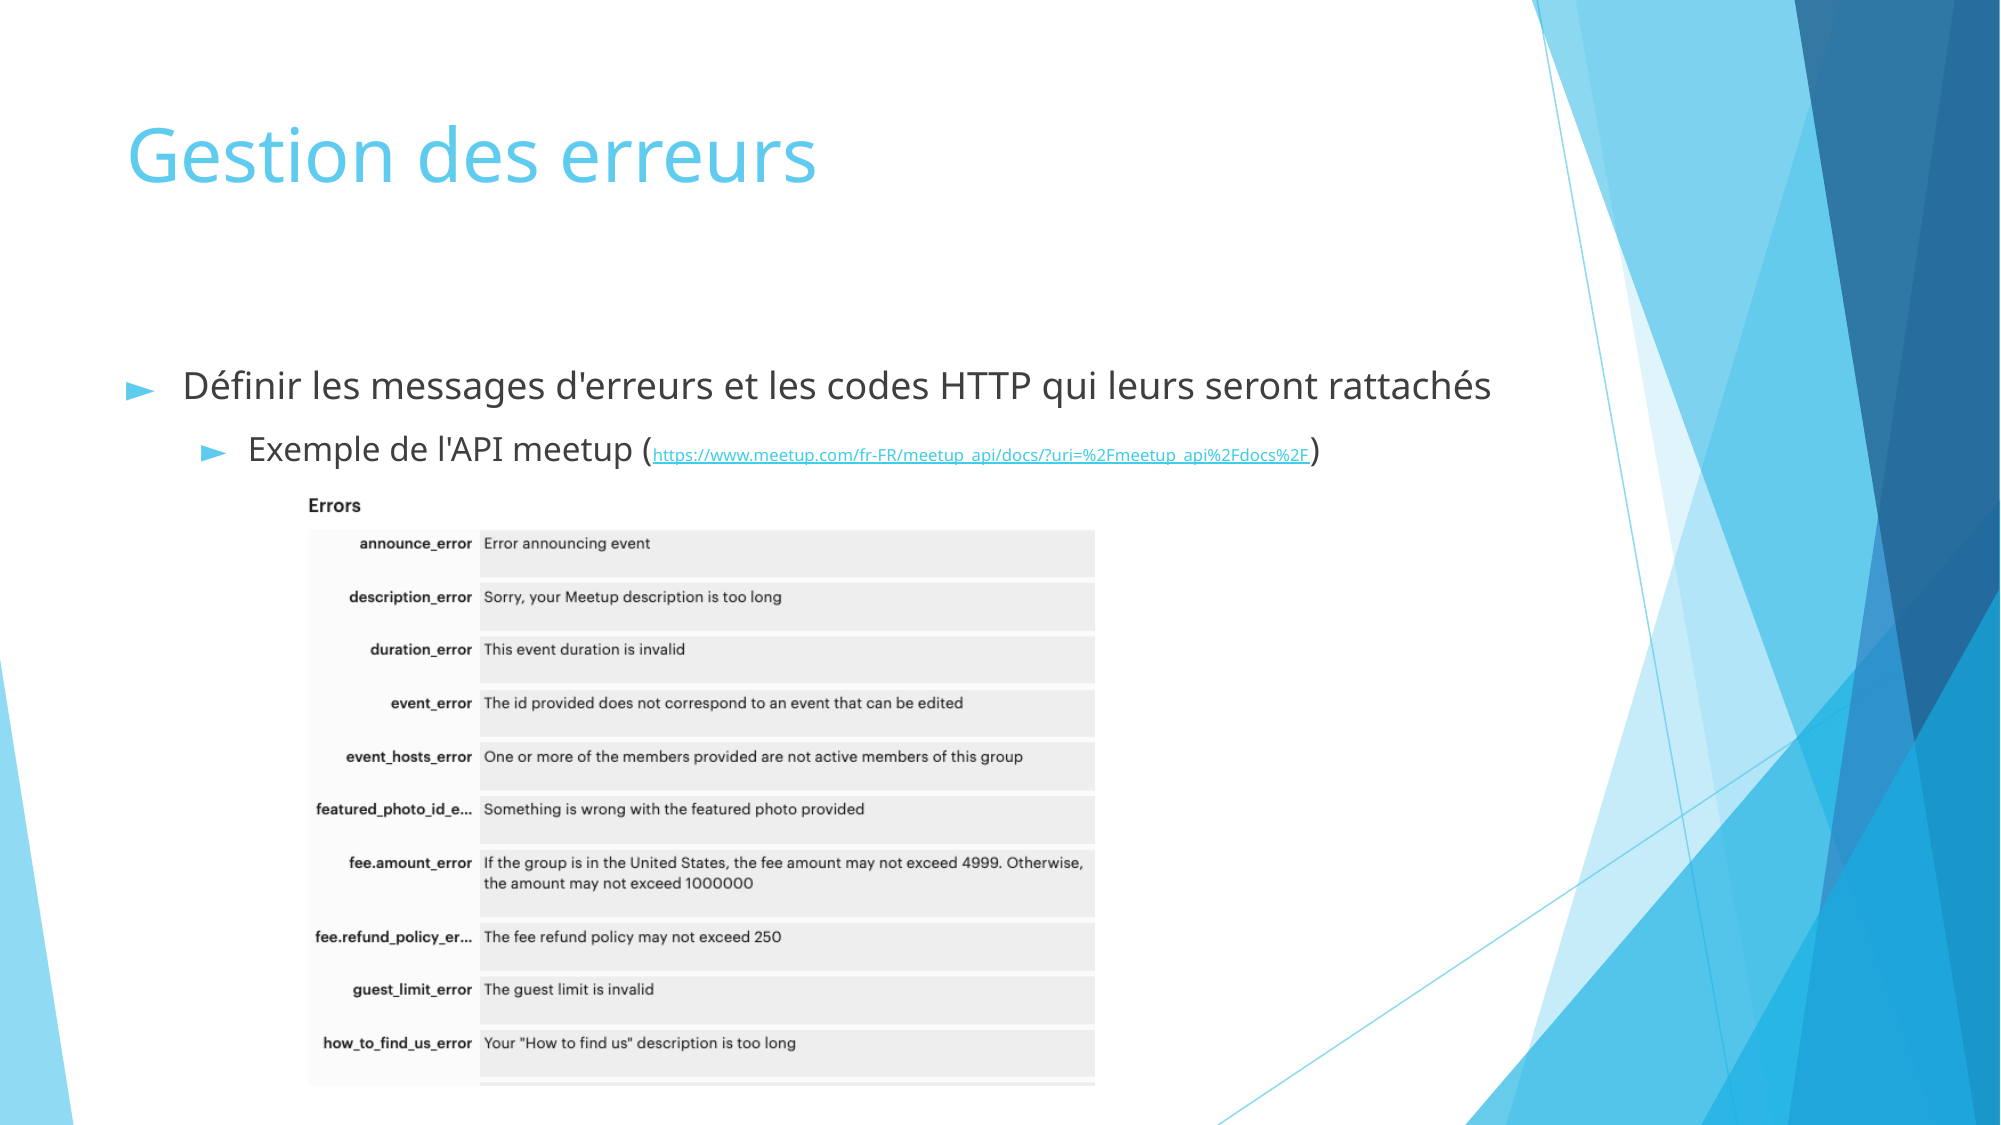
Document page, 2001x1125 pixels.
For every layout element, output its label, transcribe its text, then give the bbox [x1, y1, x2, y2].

picture [302, 487, 1095, 1087]
title Gestion des erreurs [111, 99, 1522, 317]
list Définir les messages d'erreurs et les codes HTTP qui leurs seront rattachés Exemple de l'API meetup (https://www.meetup.com/fr-FR/meetup_api/docs/?uri=%2Fmeetup_api%2Fdocs%2F) [111, 354, 1522, 992]
